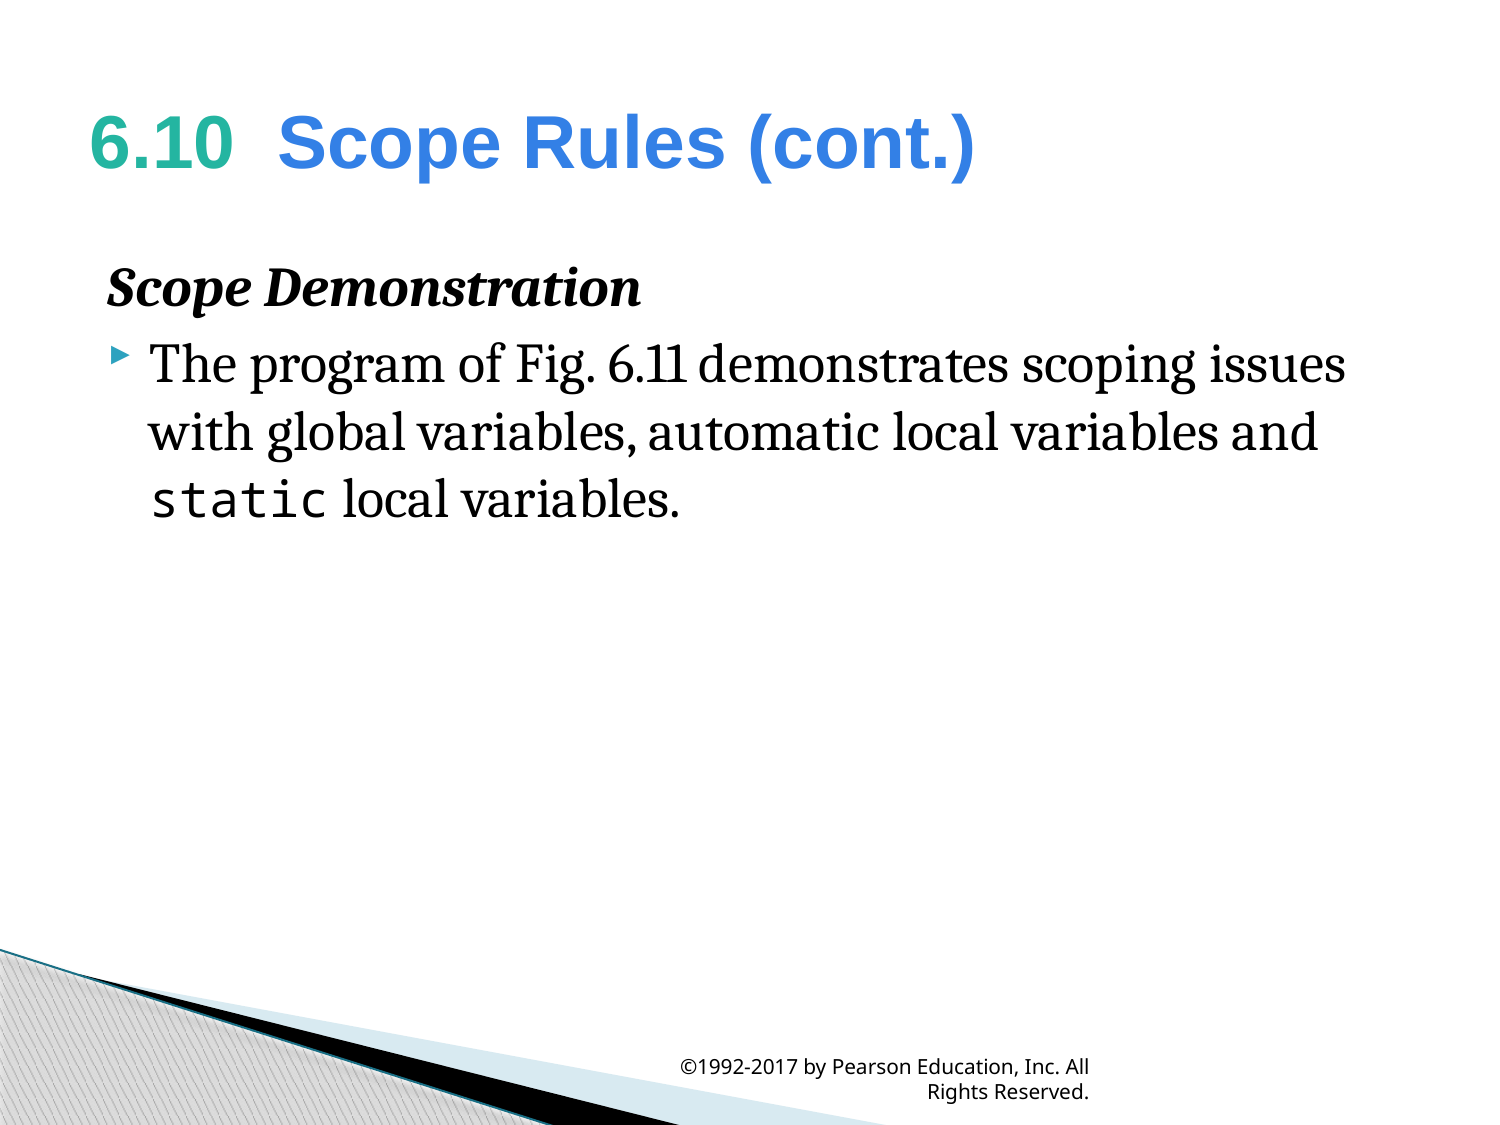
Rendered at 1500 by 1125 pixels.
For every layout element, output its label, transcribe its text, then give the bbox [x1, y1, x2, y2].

title 6.10 Scope Rules (cont.) [75, 45, 1425, 233]
list Scope Demonstration The program of Fig. 6.11 demonstrates scoping issues with global variables, automatic local variables and static local variables. [75, 242, 1425, 986]
footer ©1992-2017 by Pearson Education, Inc. All Rights Reserved. [650, 1051, 1105, 1112]
